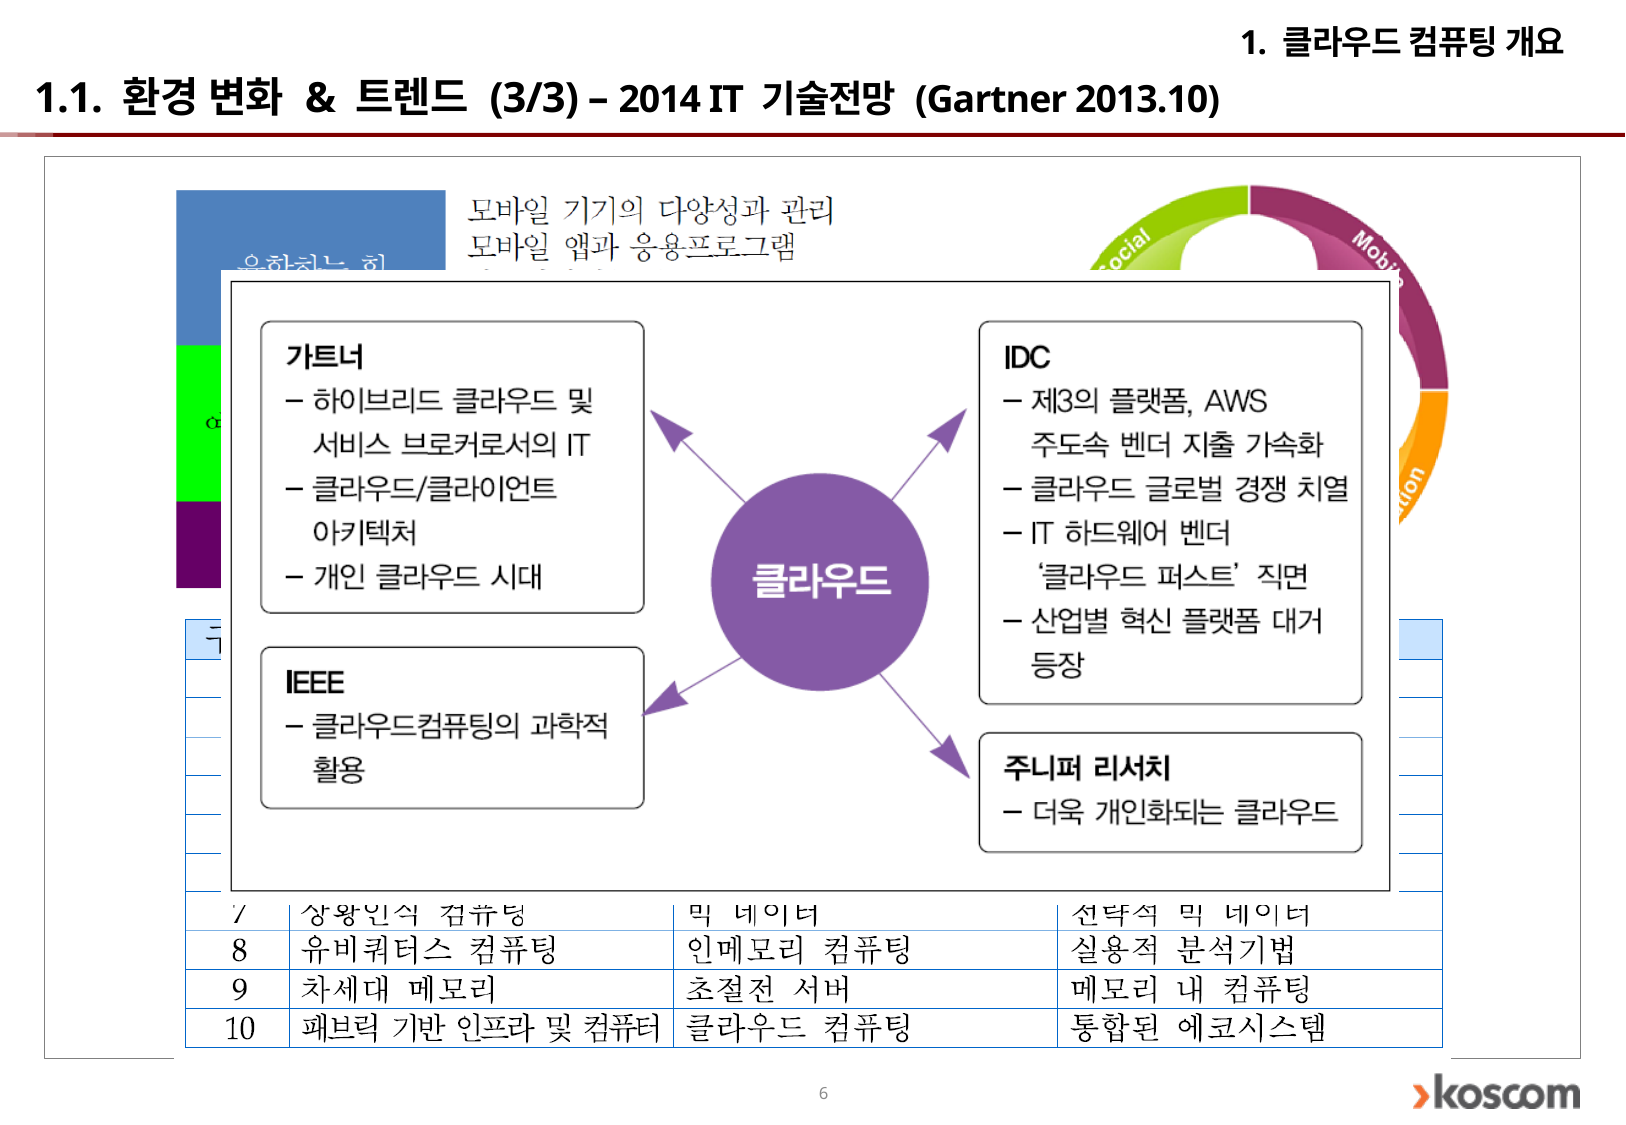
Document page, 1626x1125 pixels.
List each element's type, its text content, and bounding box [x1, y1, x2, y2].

picture [1413, 1073, 1580, 1109]
picture [174, 269, 1451, 1059]
title 1.1. 환경 변화 & 트렌드 (3/3) – 2014 IT 기술전망 (Gartner 2013.10) [19, 15, 999, 129]
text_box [163, 177, 1463, 599]
text_box 1. 클라우드 컴퓨팅 개요 [999, 14, 1581, 129]
